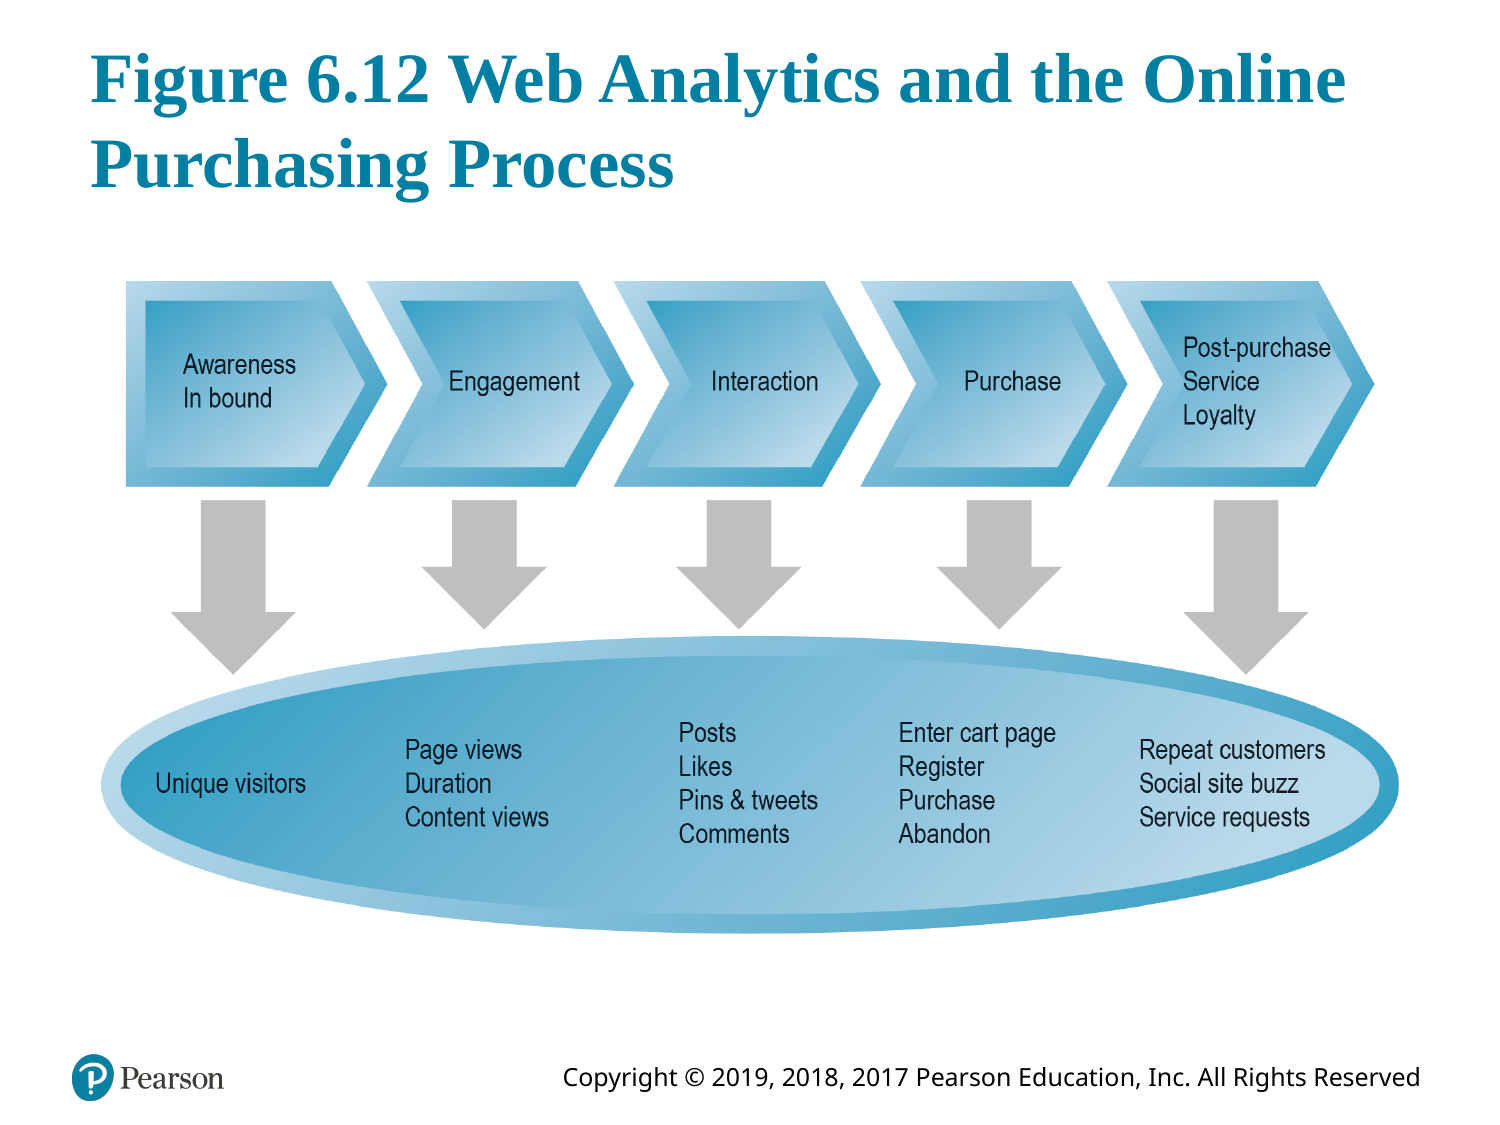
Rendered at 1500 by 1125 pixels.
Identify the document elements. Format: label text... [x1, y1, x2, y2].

title Figure 6.12 Web Analytics and the Online Purchasing Process [75, 41, 1425, 217]
picture [72, 1087, 83, 1101]
picture [72, 1054, 88, 1070]
picture [98, 1054, 224, 1101]
picture [80, 1063, 106, 1088]
picture [101, 280, 1399, 934]
